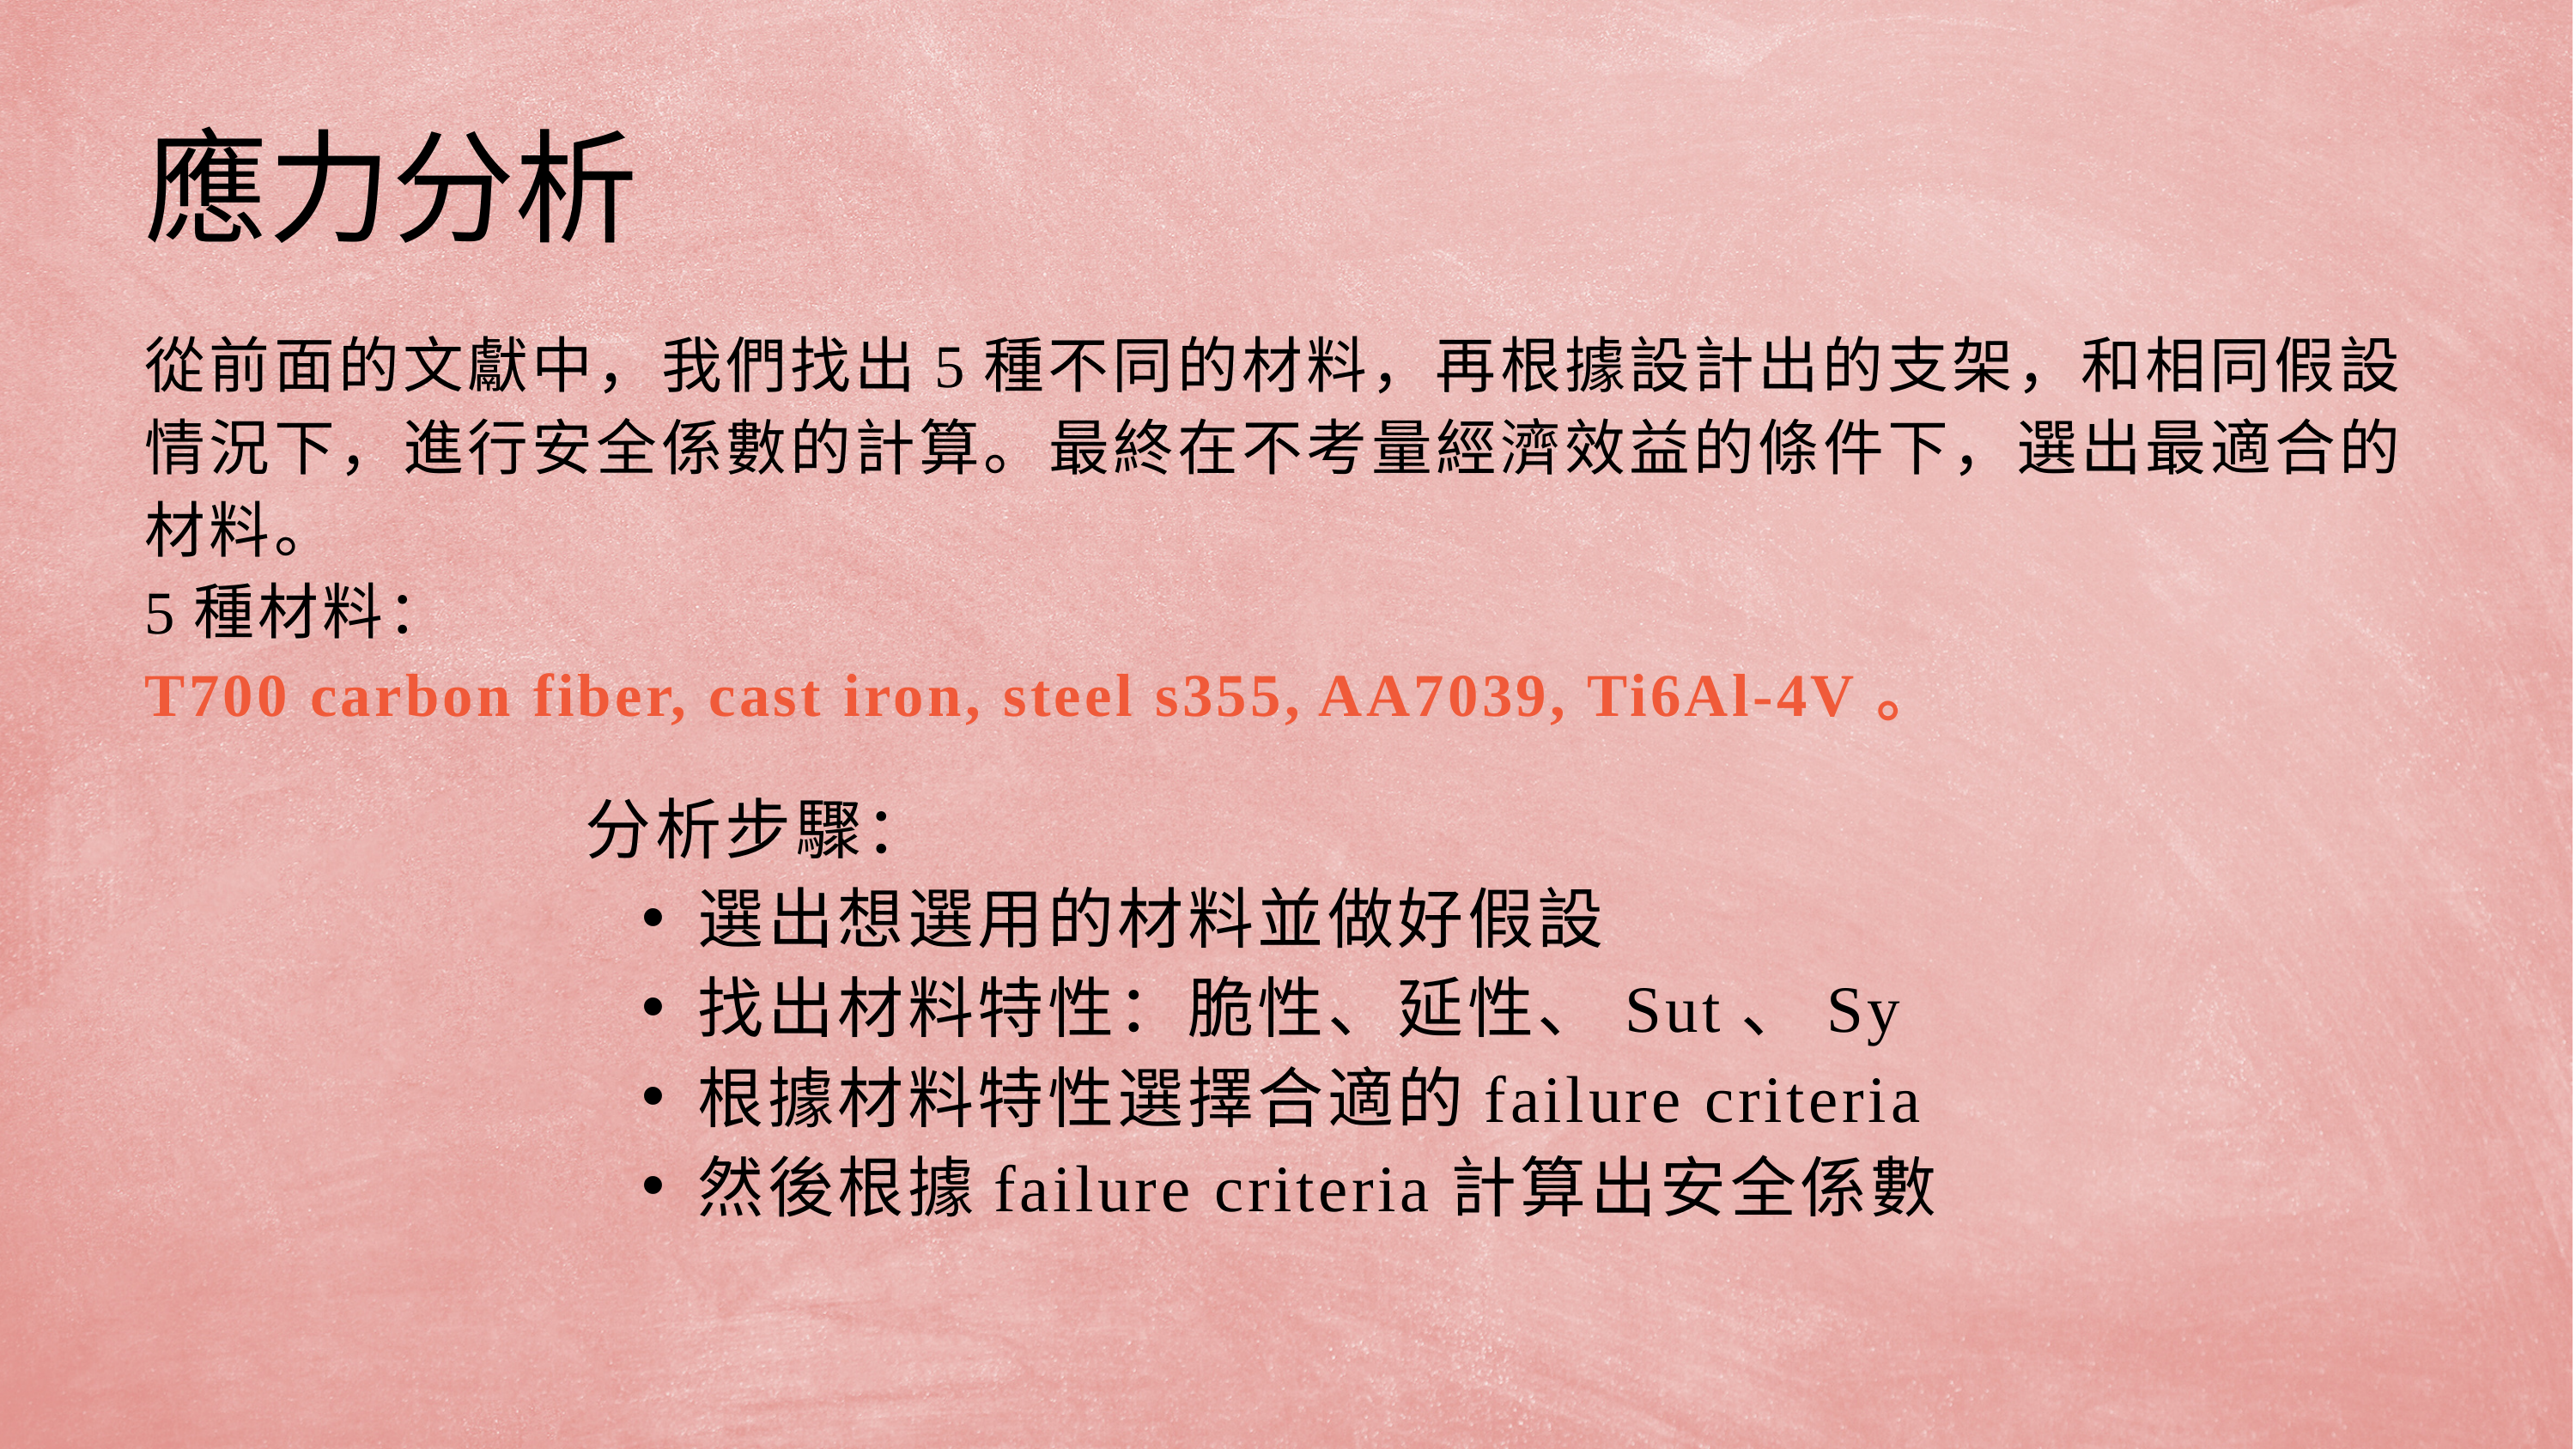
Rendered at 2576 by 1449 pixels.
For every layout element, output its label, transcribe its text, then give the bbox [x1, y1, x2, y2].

text_box 從前面的文獻中，我們找出5種不同的材料，再根據設計出的支架，和相同假設情況下，進行安全係數的計算。最終在不考量經濟效益的條件下，選出最適合的材料。 5種材料： T700 carbon fiber, cast iron, steel s355, AA7039, Ti6Al-4V。 [144, 317, 2432, 729]
text_box [0, 0, 2573, 1449]
text_box 應力分析 [144, 120, 1378, 258]
text_box 分析步驟： 選出想選用的材料並做好假設 找出材料特性：脆性、延性、Sut、Sy 根據材料特性選擇合適的failure criteria 然後根據failure criteria計算出安全係數 [585, 778, 1991, 1314]
